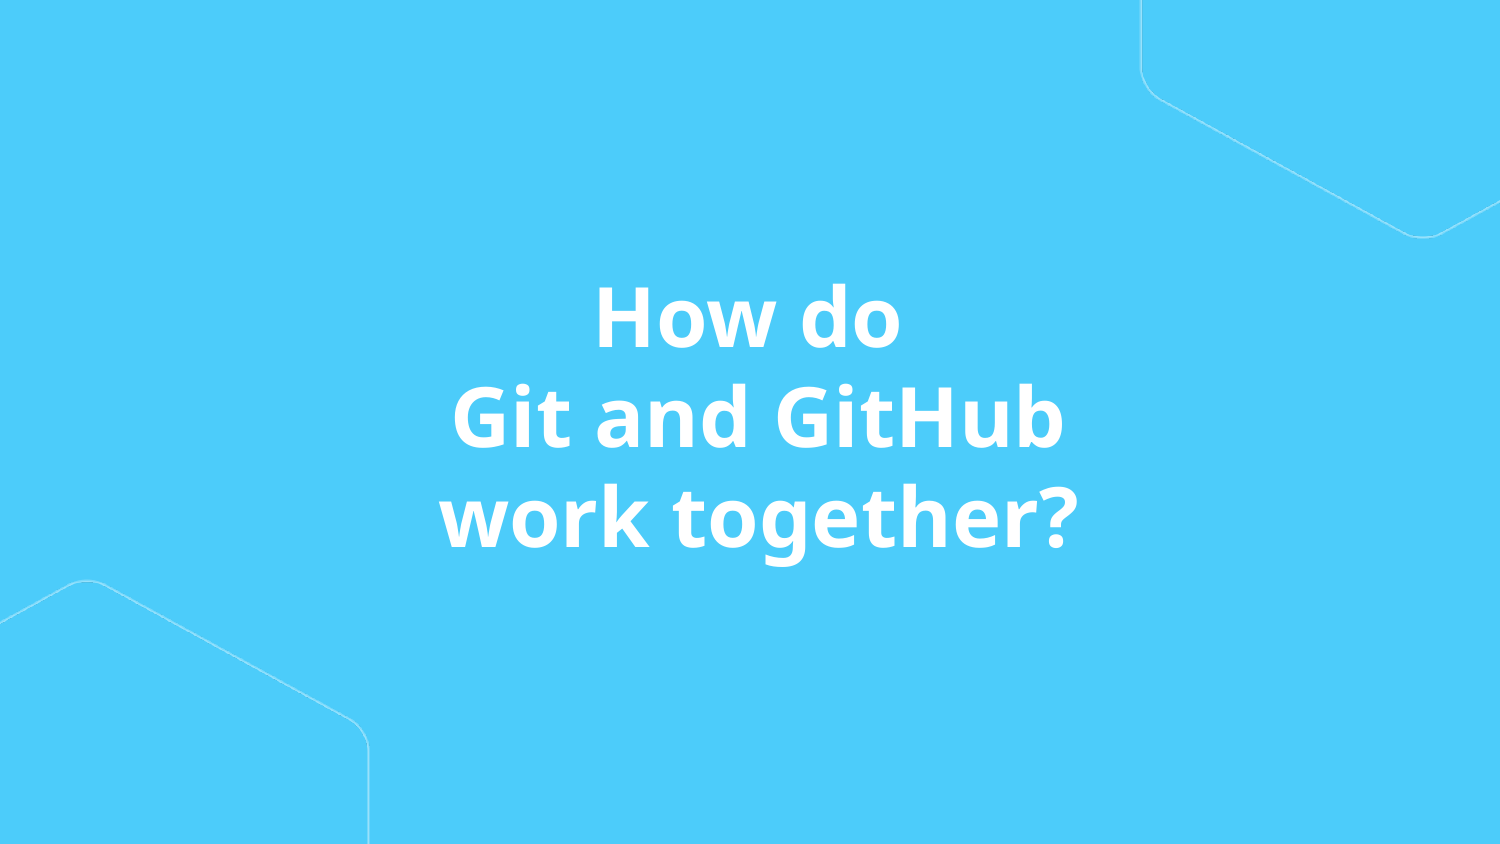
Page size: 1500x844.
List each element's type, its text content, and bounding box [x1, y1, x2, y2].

title How do Git and GitHub work together? [156, 249, 1362, 343]
picture [0, 0, 1500, 844]
